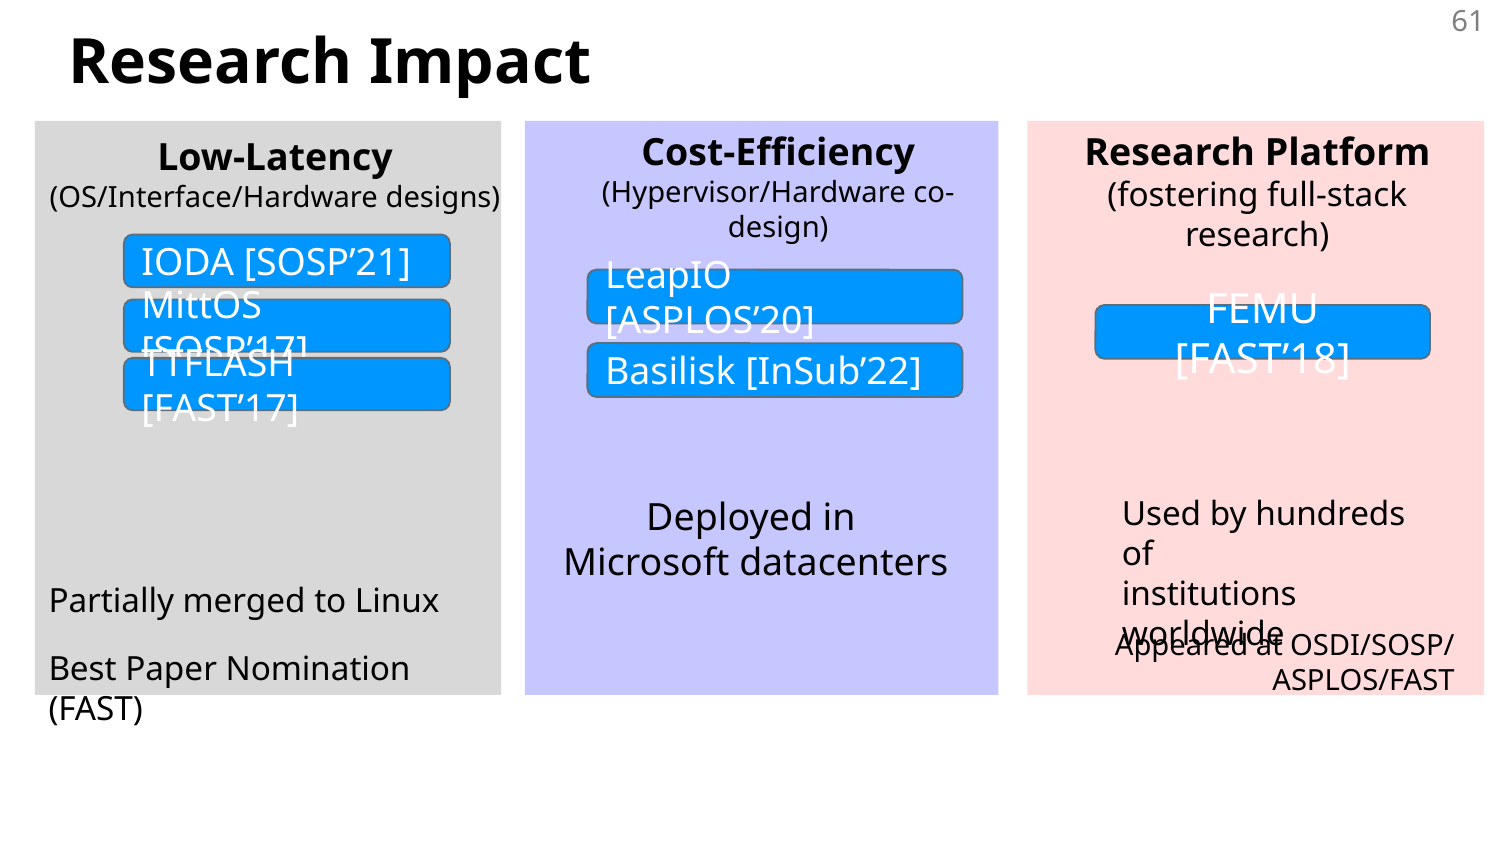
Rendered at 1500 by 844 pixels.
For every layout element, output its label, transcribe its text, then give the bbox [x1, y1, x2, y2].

text_box [34, 221, 502, 695]
text_box Best Paper Nomination (FAST) [33, 639, 497, 735]
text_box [519, 120, 999, 696]
text_box Partially merged to Linux [33, 571, 475, 627]
text_box Low-Latency (OS/Interface/Hardware designs) [12, 125, 513, 221]
text_box IODA [SOSP’21] [123, 234, 450, 288]
text_box ttFlash [FAST’17] [123, 357, 450, 411]
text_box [1026, 120, 1485, 705]
text_box MittOS [SOSP’17] [123, 299, 450, 352]
text_box [34, 120, 502, 125]
title Research Impact [53, 28, 1459, 104]
